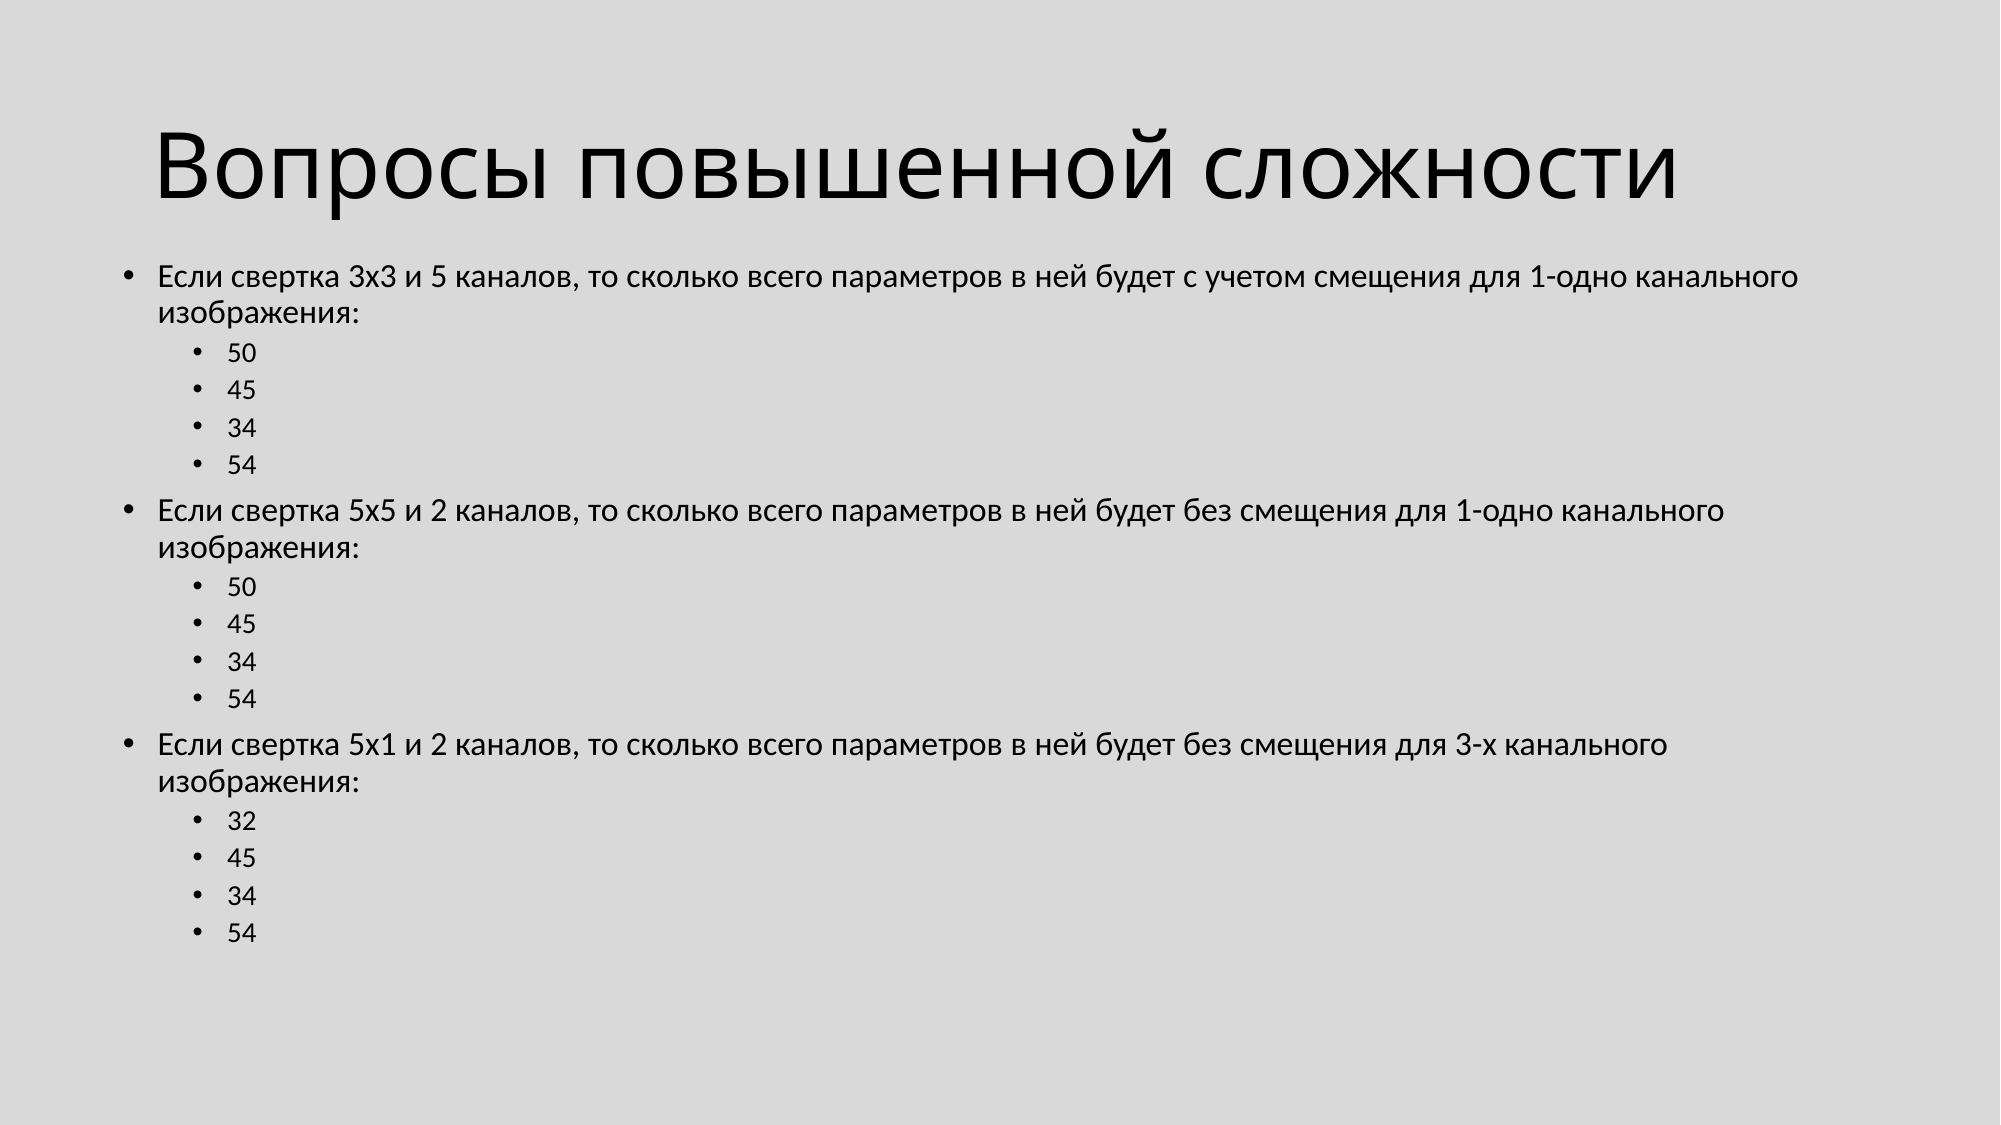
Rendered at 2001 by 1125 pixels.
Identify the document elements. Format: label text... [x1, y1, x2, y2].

title Вопросы повышенной сложности [137, 59, 1863, 278]
list Если свертка 3х3 и 5 каналов, то сколько всего параметров в ней будет с учетом смещения для 1-одно канального изображения: 50 45 34 54 Если свертка 5х5 и 2 каналов, то сколько всего параметров в ней будет без смещения для 1-одно канального изображения: 50 45 34 54 Если свертка 5х1 и 2 каналов, то сколько всего параметров в ней будет без смещения для 3-х канального изображения: 32 45 34 54 [107, 251, 1833, 965]
